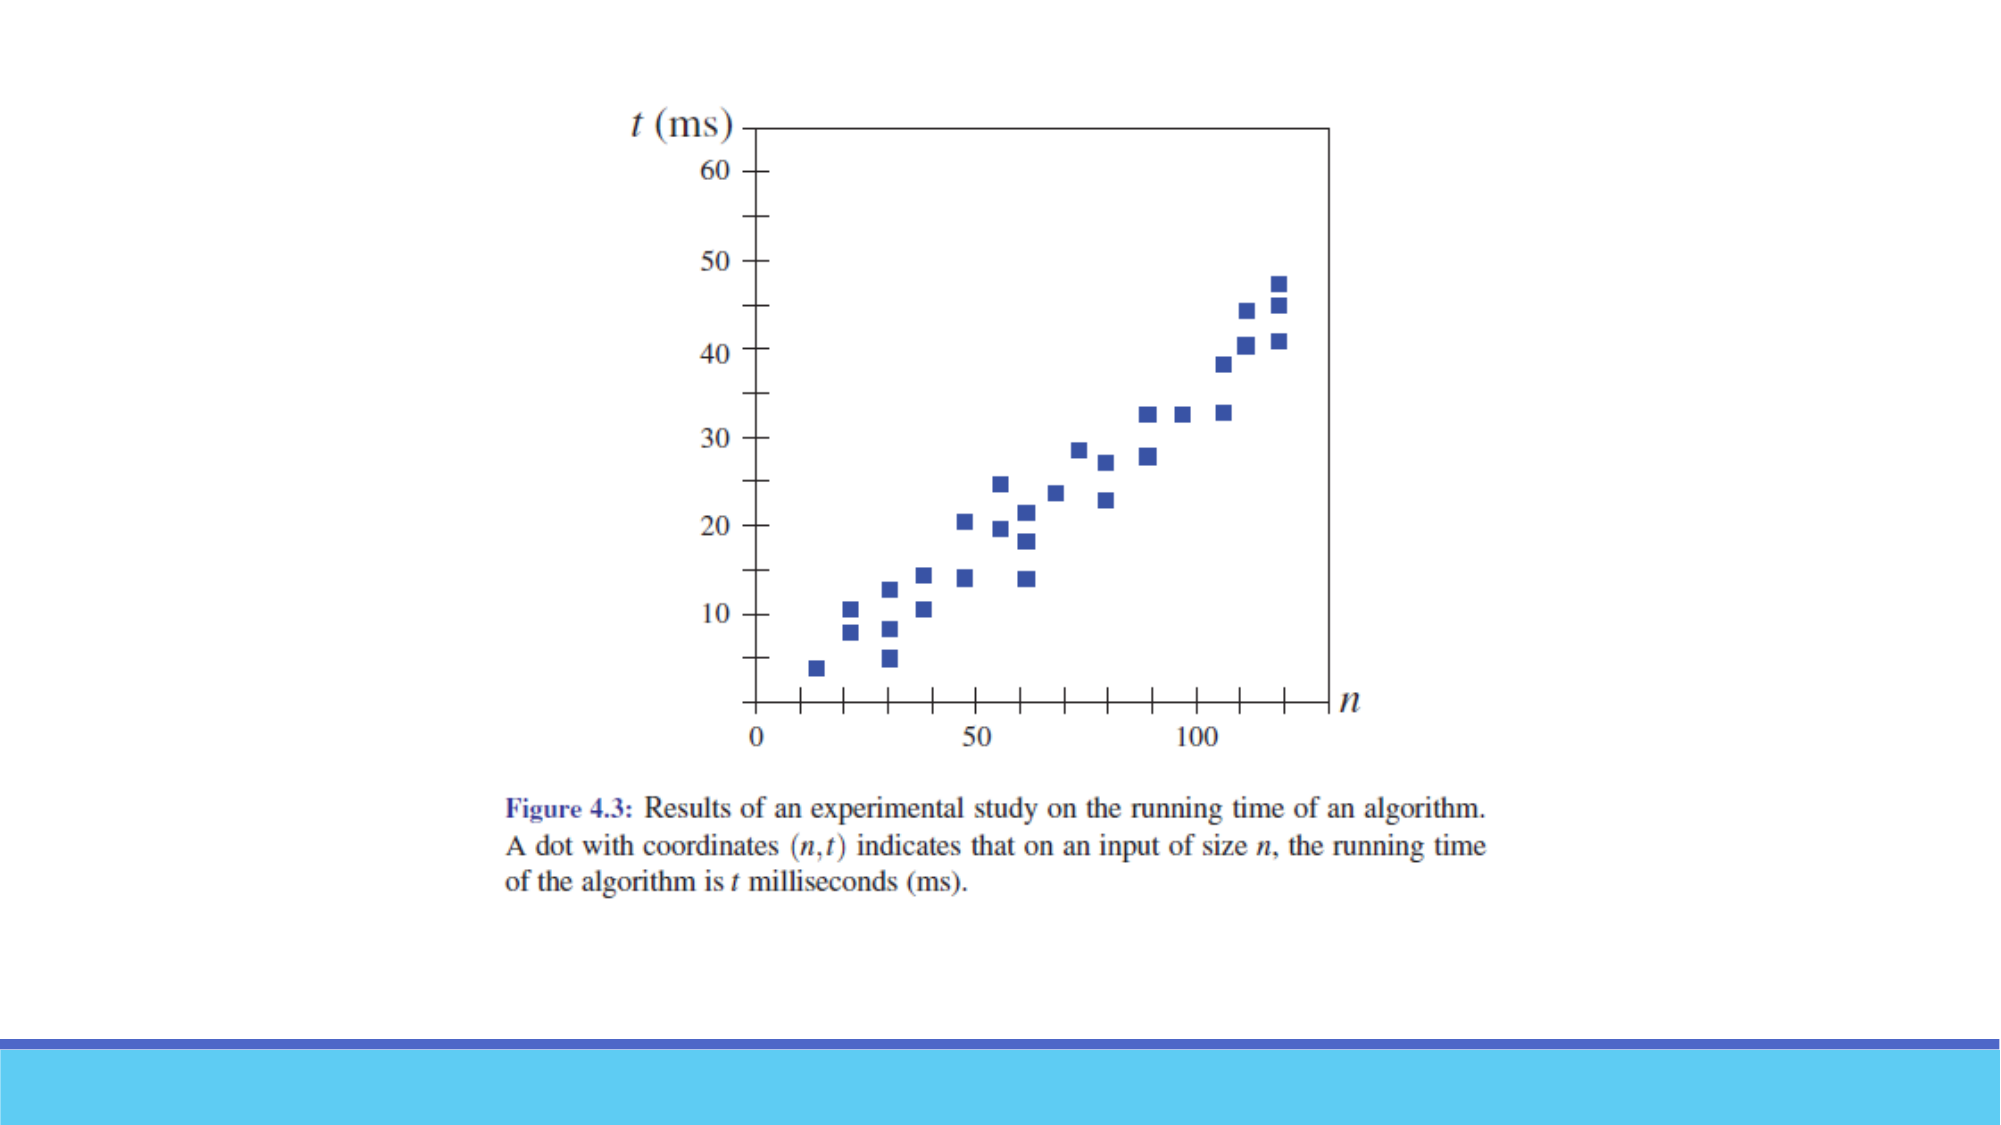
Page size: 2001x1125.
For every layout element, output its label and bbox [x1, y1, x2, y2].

picture [492, 86, 1508, 911]
